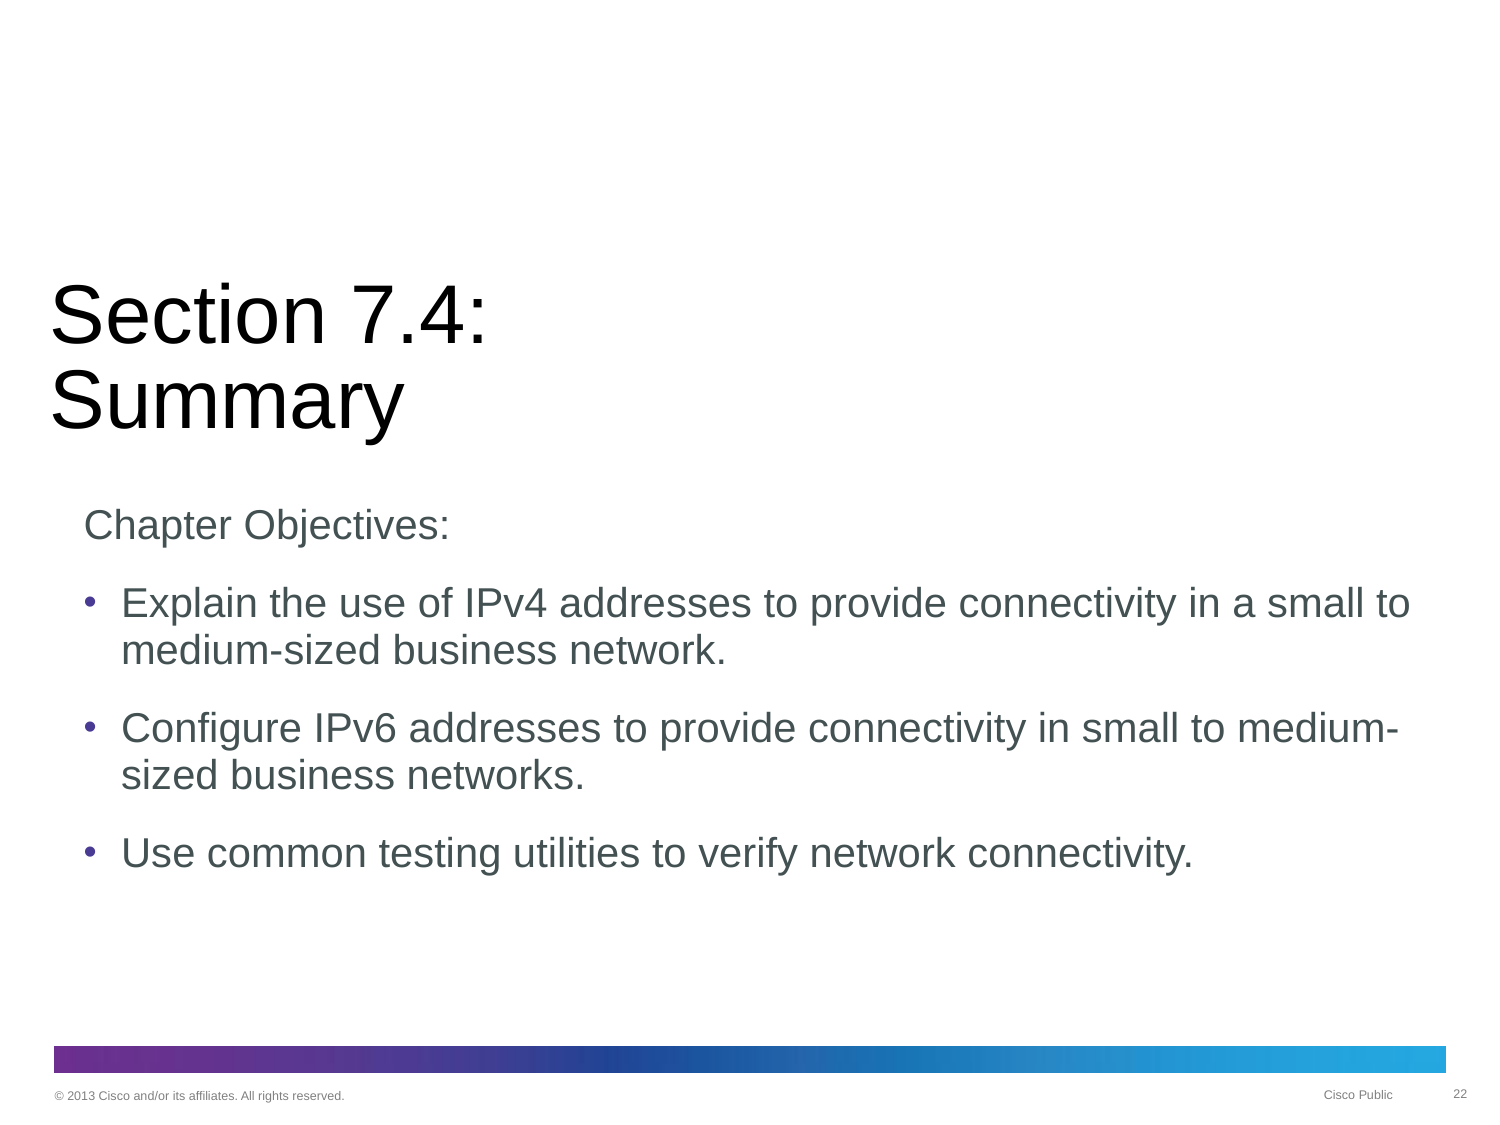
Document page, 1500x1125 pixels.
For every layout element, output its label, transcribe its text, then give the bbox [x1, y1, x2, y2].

title Section 7.4: Summary [36, 339, 1368, 453]
picture [54, 1046, 1446, 1073]
text_box Chapter Objectives: Explain the use of IPv4 addresses to provide connectivity in a small to medium-sized business network. Configure IPv6 addresses to provide connectivity in small to medium-sized business networks. Use common testing utilities to verify network connectivity. [68, 494, 1476, 930]
